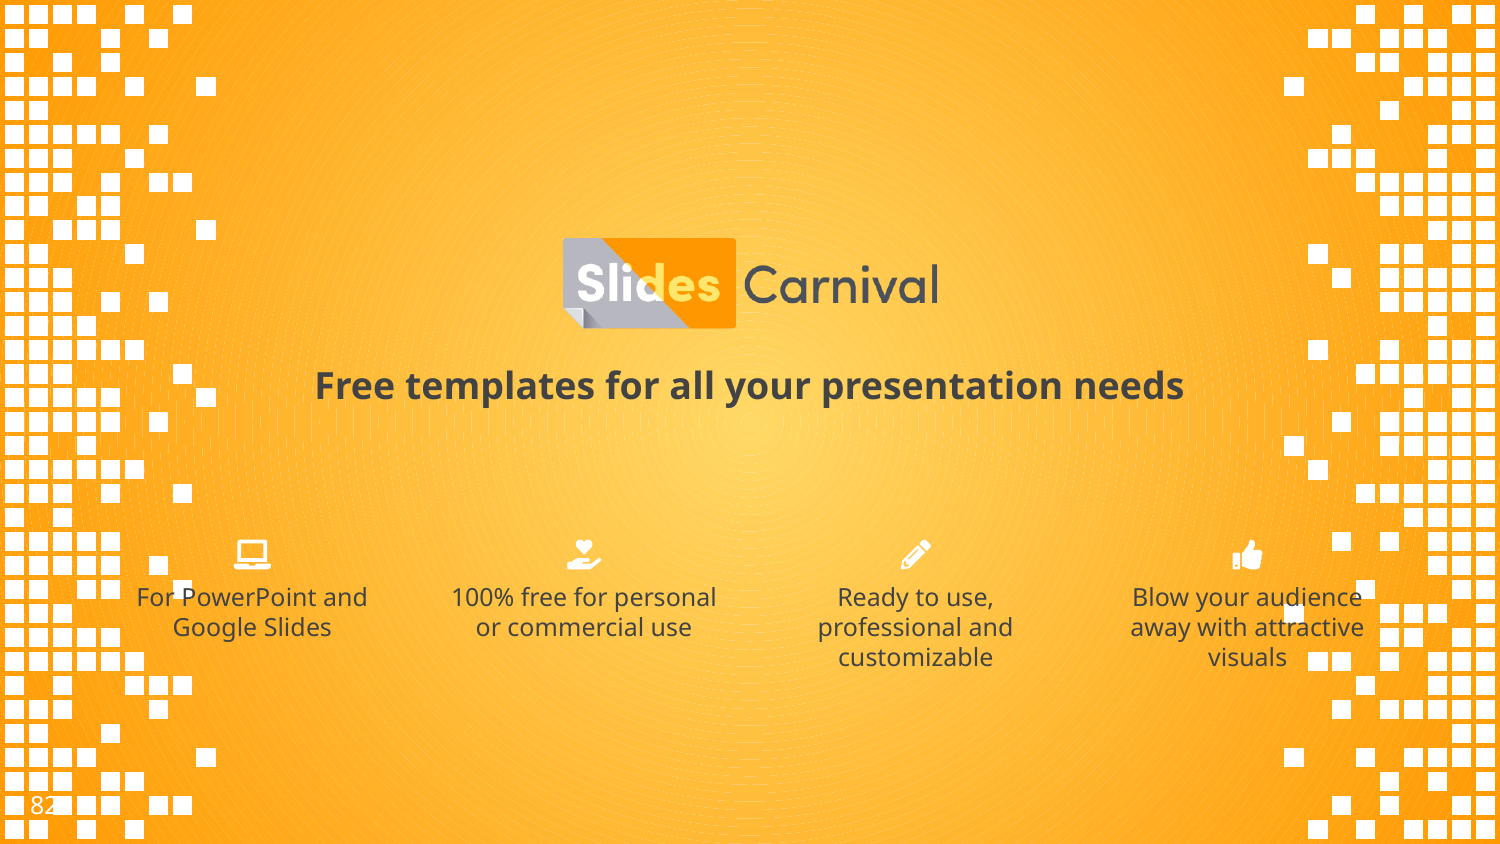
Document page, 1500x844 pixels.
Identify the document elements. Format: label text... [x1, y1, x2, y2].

picture [561, 237, 939, 329]
slide_number 82 [15, 774, 105, 839]
text_box Free templates for all your presentation needs [181, 362, 1319, 407]
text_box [113, 539, 1387, 687]
